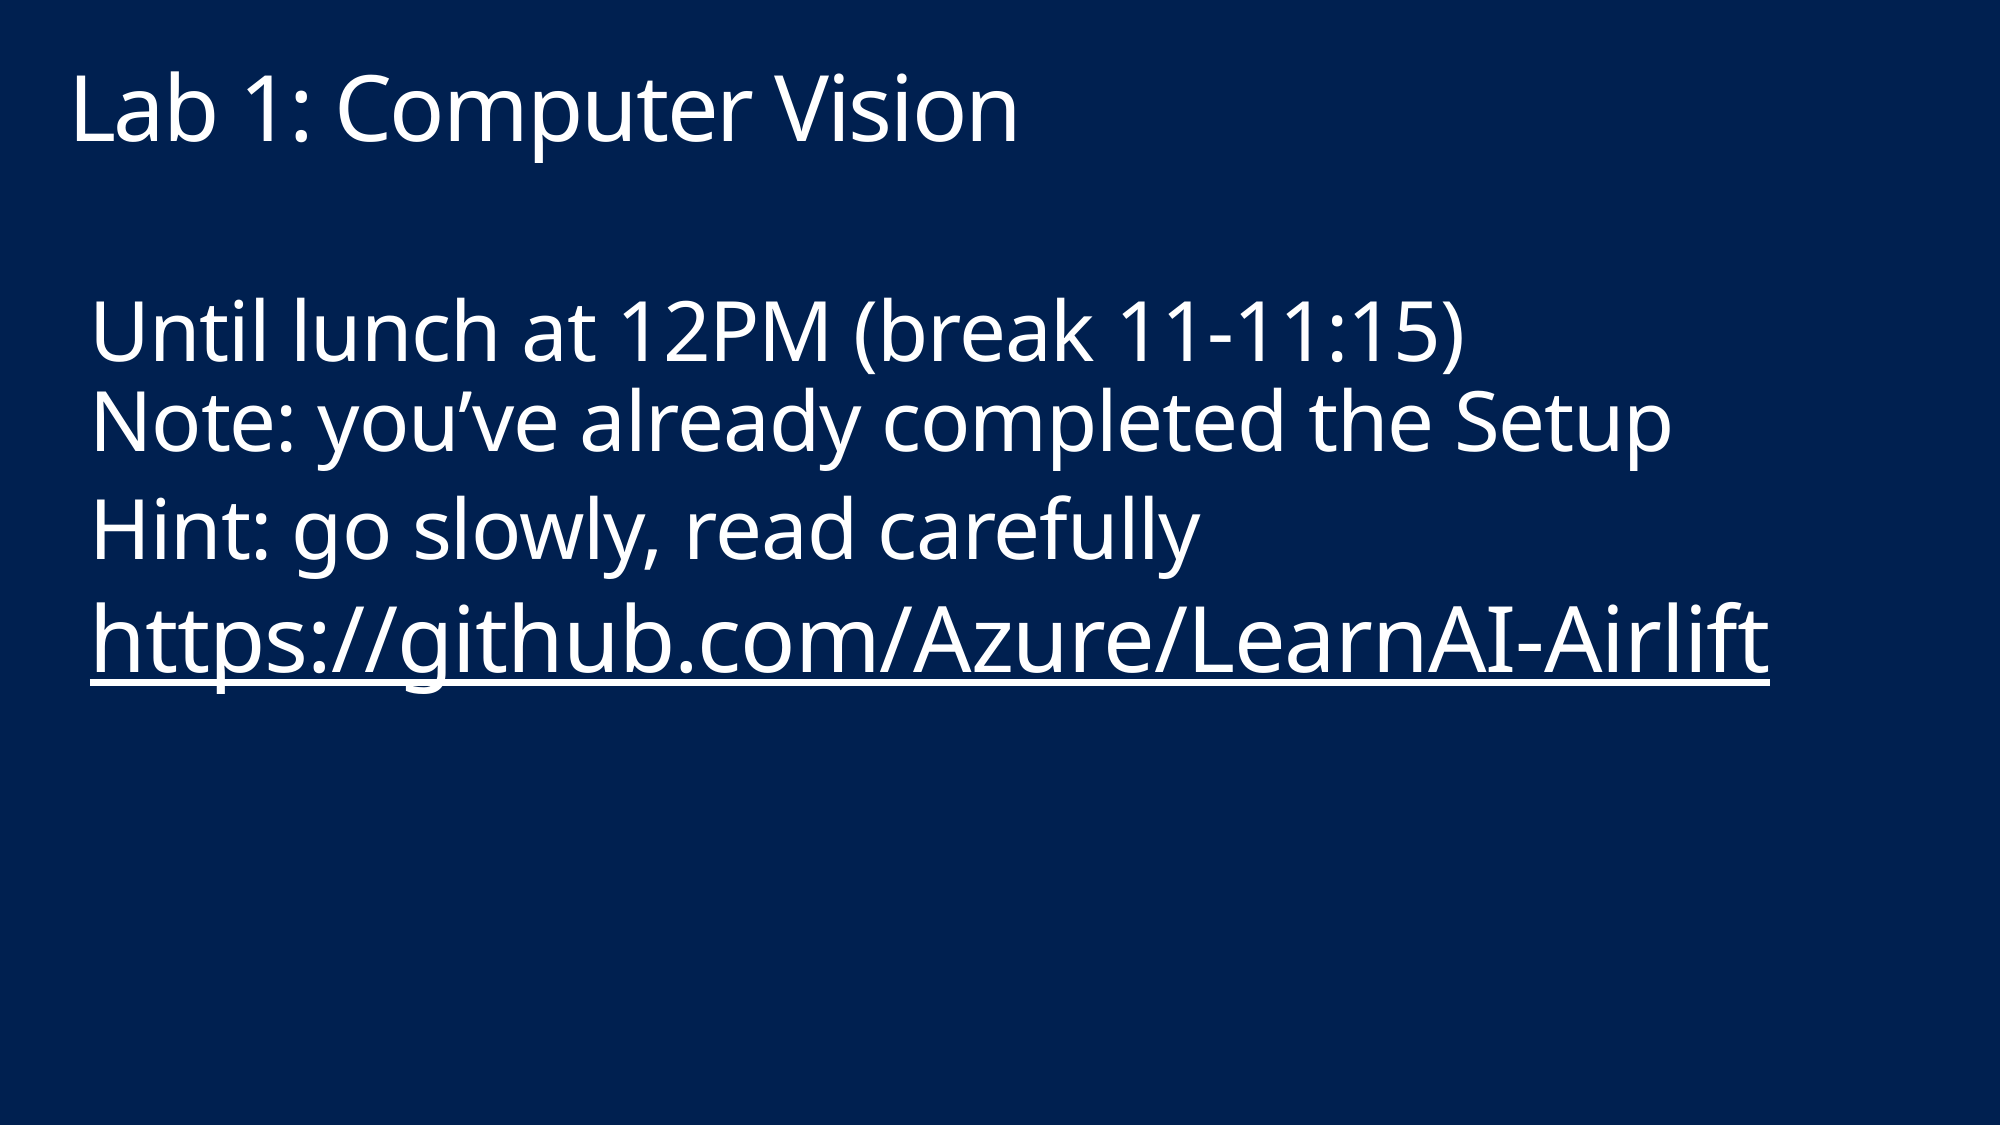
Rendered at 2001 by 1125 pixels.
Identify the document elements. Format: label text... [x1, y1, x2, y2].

text_box Lab 1: Computer Vision [44, 47, 1957, 196]
title Until lunch at 12PM (break 11-11:15) Note: you’ve already completed the Setup Hint: go slowly, read carefully https://github.com/Azure/LearnAI-Airlift [89, 289, 1911, 1125]
